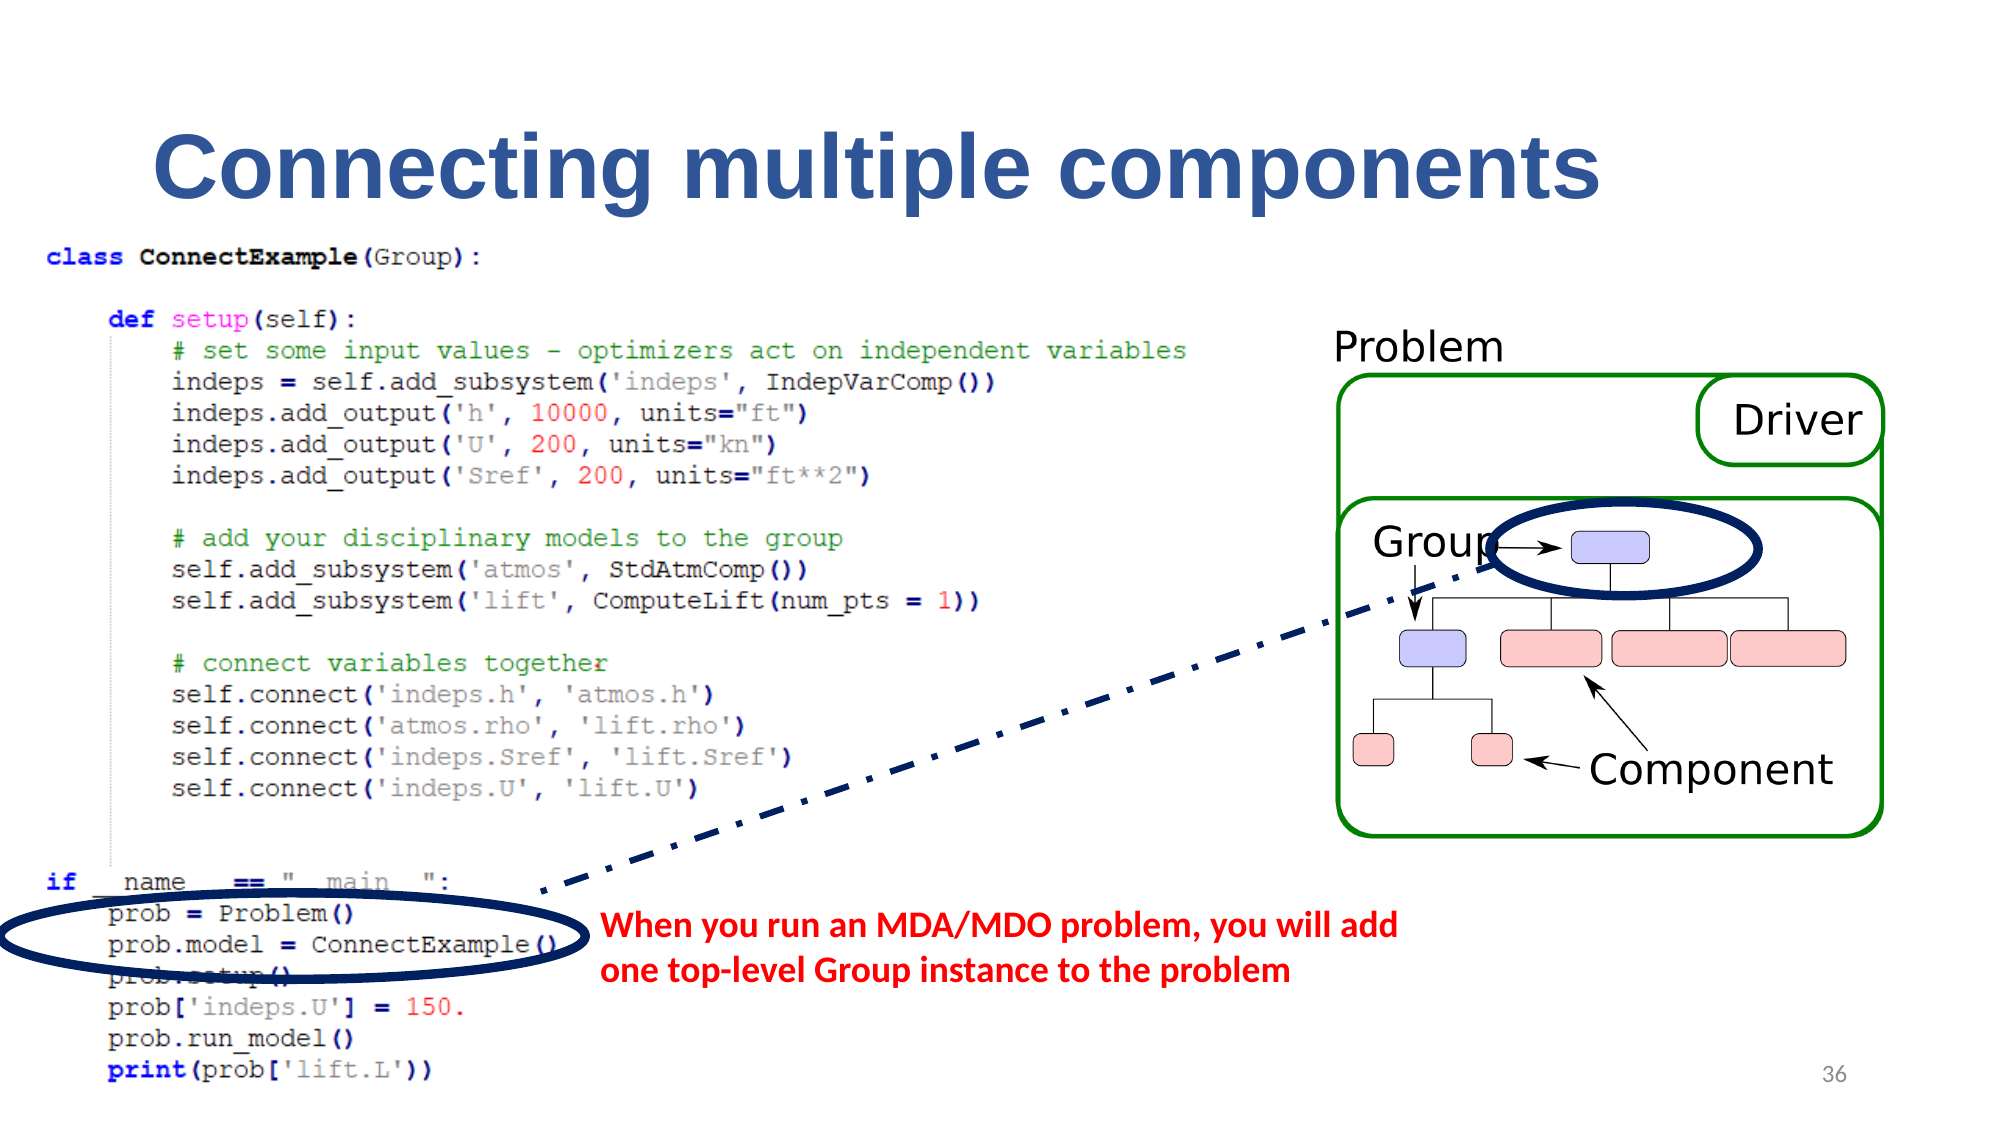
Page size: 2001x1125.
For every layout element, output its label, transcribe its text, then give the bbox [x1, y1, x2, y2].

text_box [0, 911, 46, 961]
title Connecting multiple components [137, 59, 1863, 278]
picture [46, 243, 1222, 1098]
slide_number 36 [1412, 1042, 1863, 1103]
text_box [537, 562, 1500, 893]
picture [1321, 316, 1900, 854]
text_box When you run an MDA/MDO problem, you will add one top-level Group instance to the problem [1222, 893, 1425, 998]
